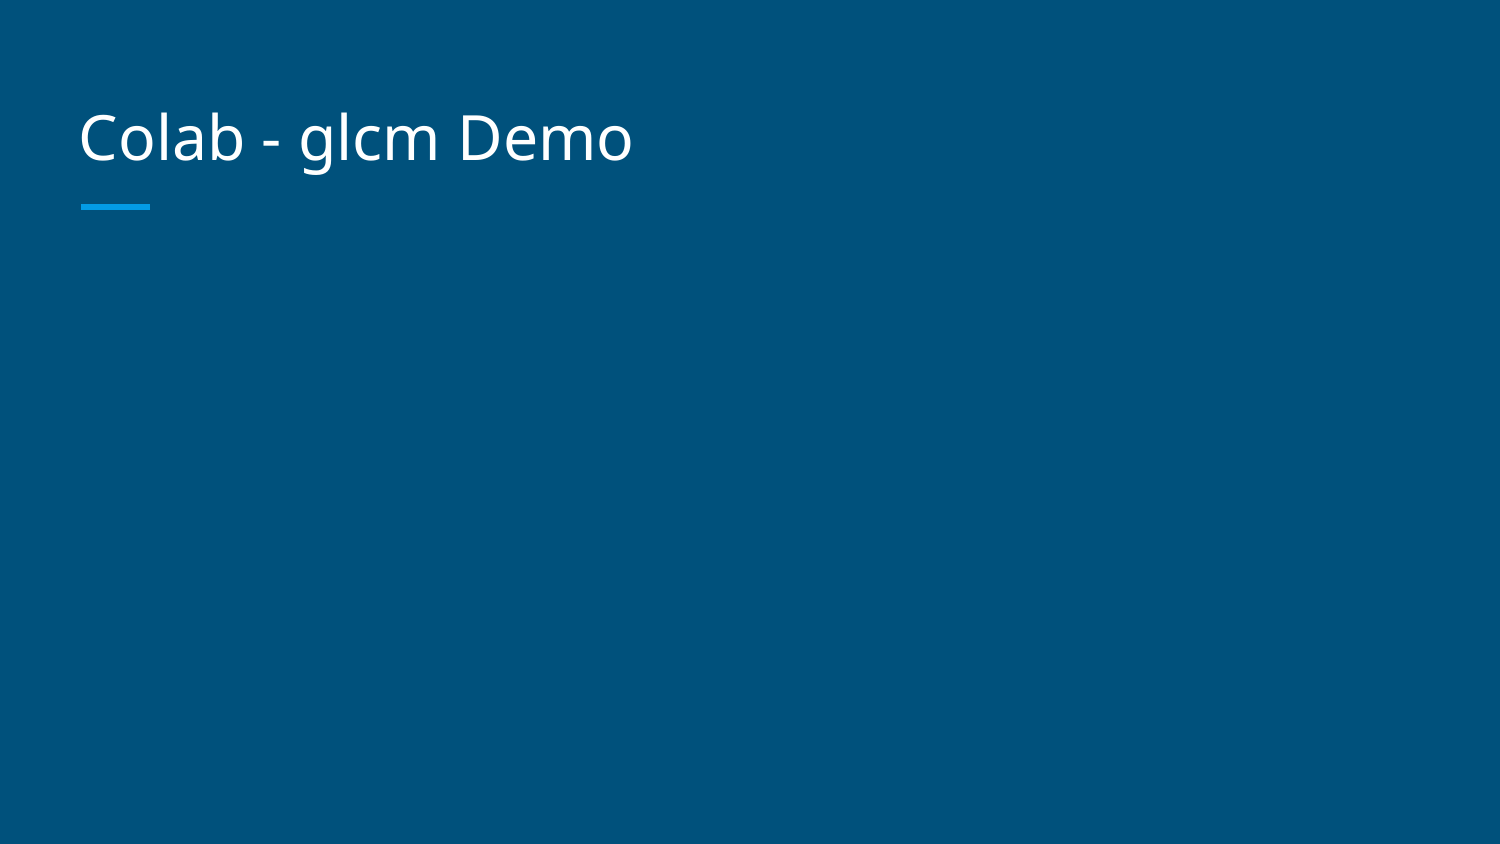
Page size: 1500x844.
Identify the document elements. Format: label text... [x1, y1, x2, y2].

title Colab - glcm Demo [63, 75, 1437, 188]
